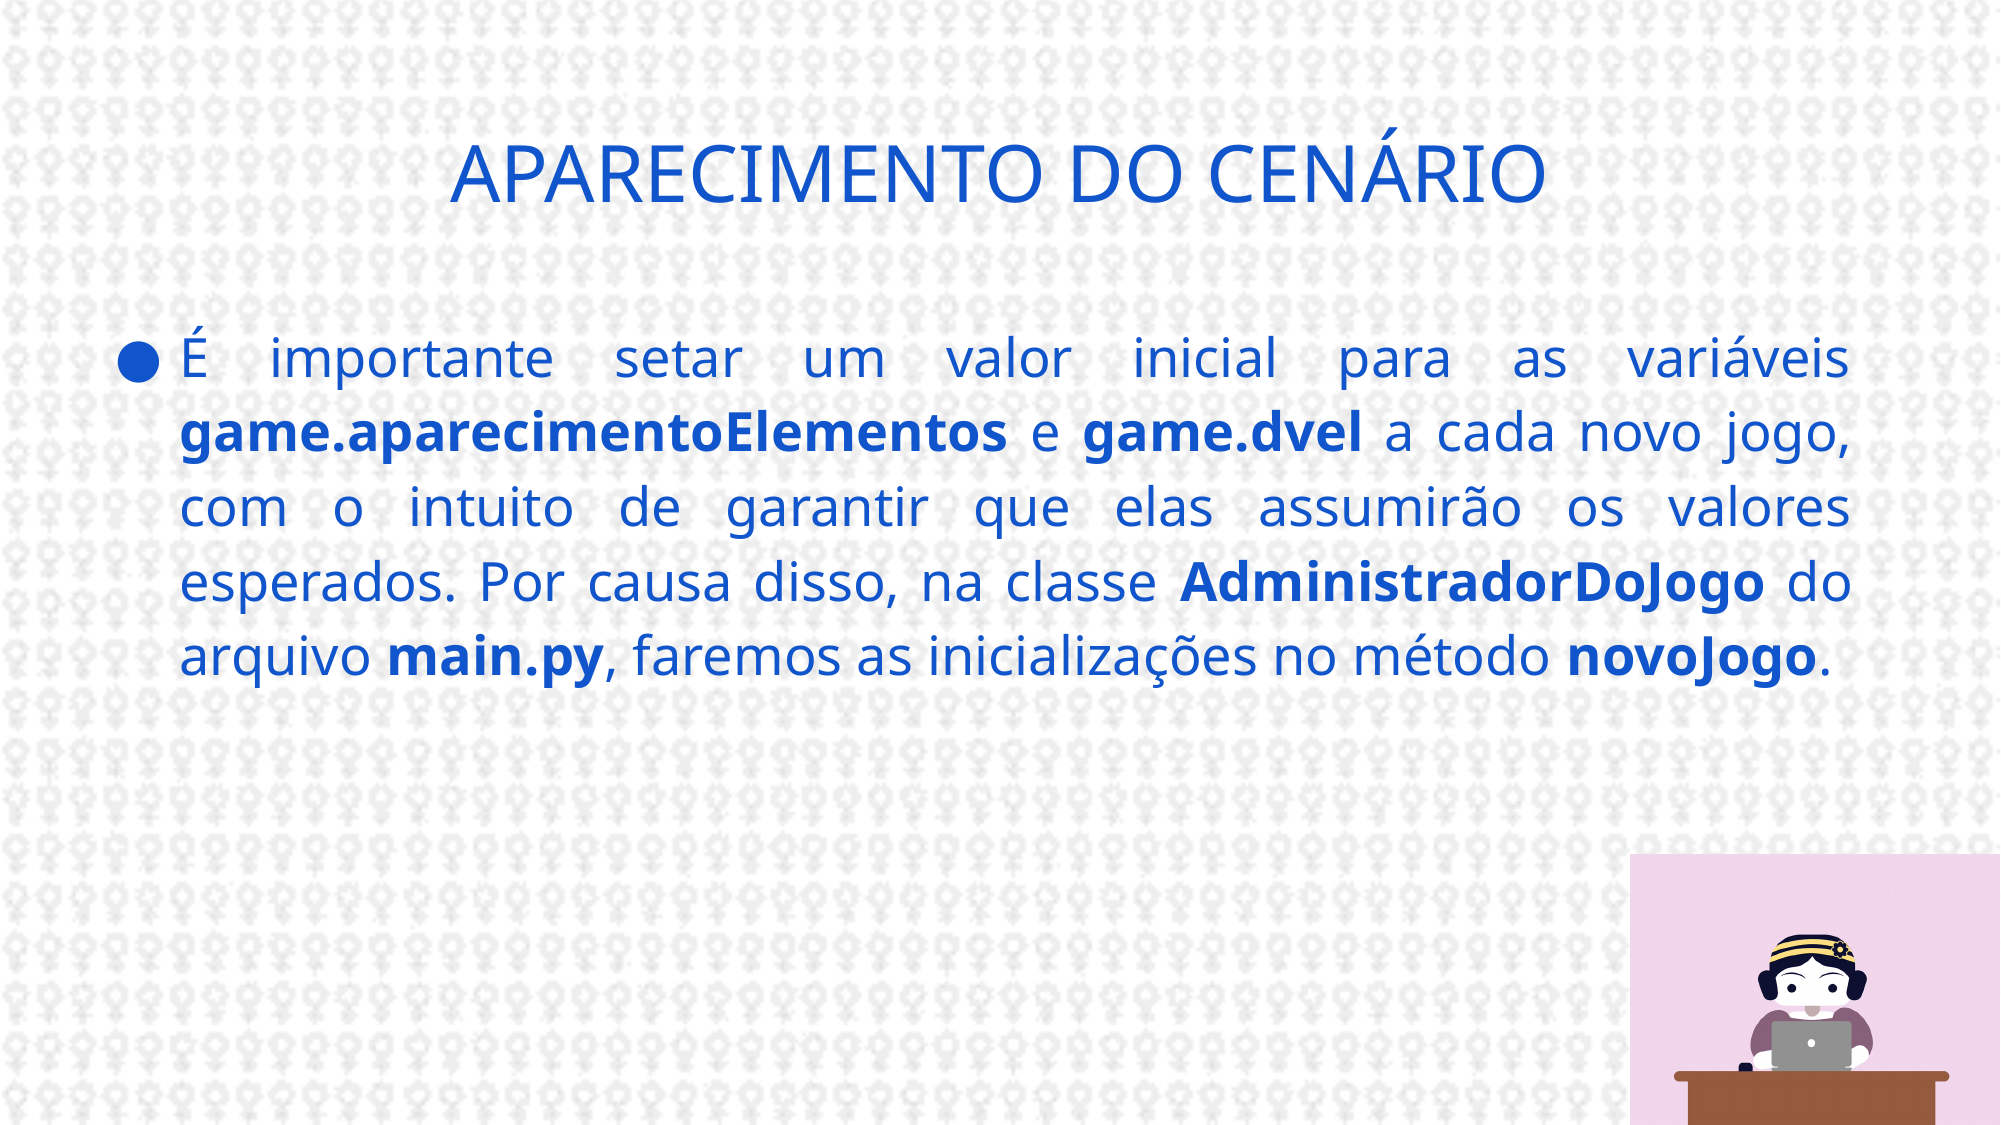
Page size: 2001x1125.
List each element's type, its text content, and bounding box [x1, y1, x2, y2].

picture [0, 0, 2001, 1125]
text_box É importante setar um valor inicial para as variáveis game.aparecimentoElementos e game.dvel a cada novo jogo, com o intuito de garantir que elas assumirão os valores esperados. Por causa disso, na classe AdministradorDoJogo do arquivo main.py, faremos as inicializações no método novoJogo. [89, 305, 1868, 852]
title APARECIMENTO DO CENÁRIO [0, 107, 2000, 228]
